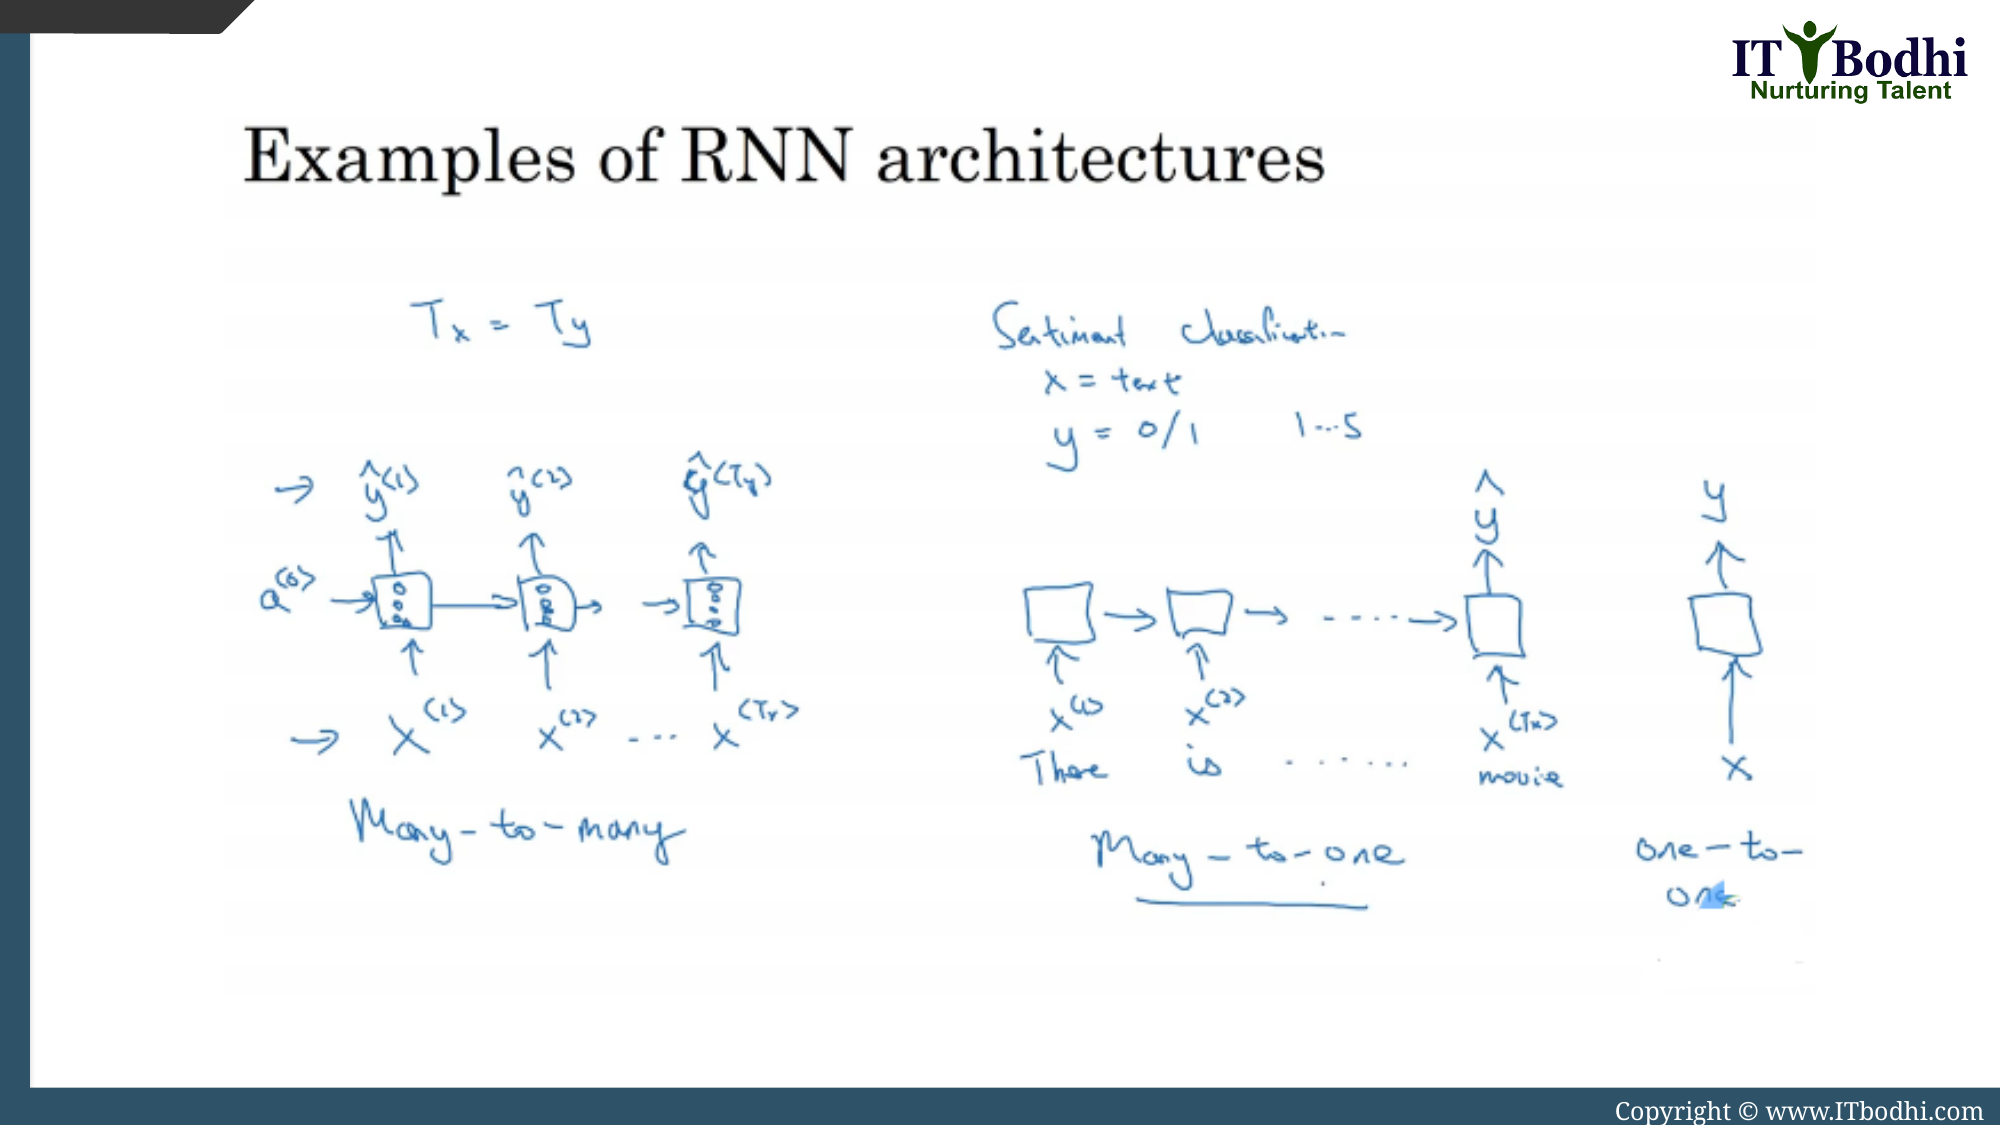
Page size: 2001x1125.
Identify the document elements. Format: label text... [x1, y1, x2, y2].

text_box Copyright © www.ITbodhi.com [0, 1087, 2000, 1125]
picture [224, 15, 1976, 994]
